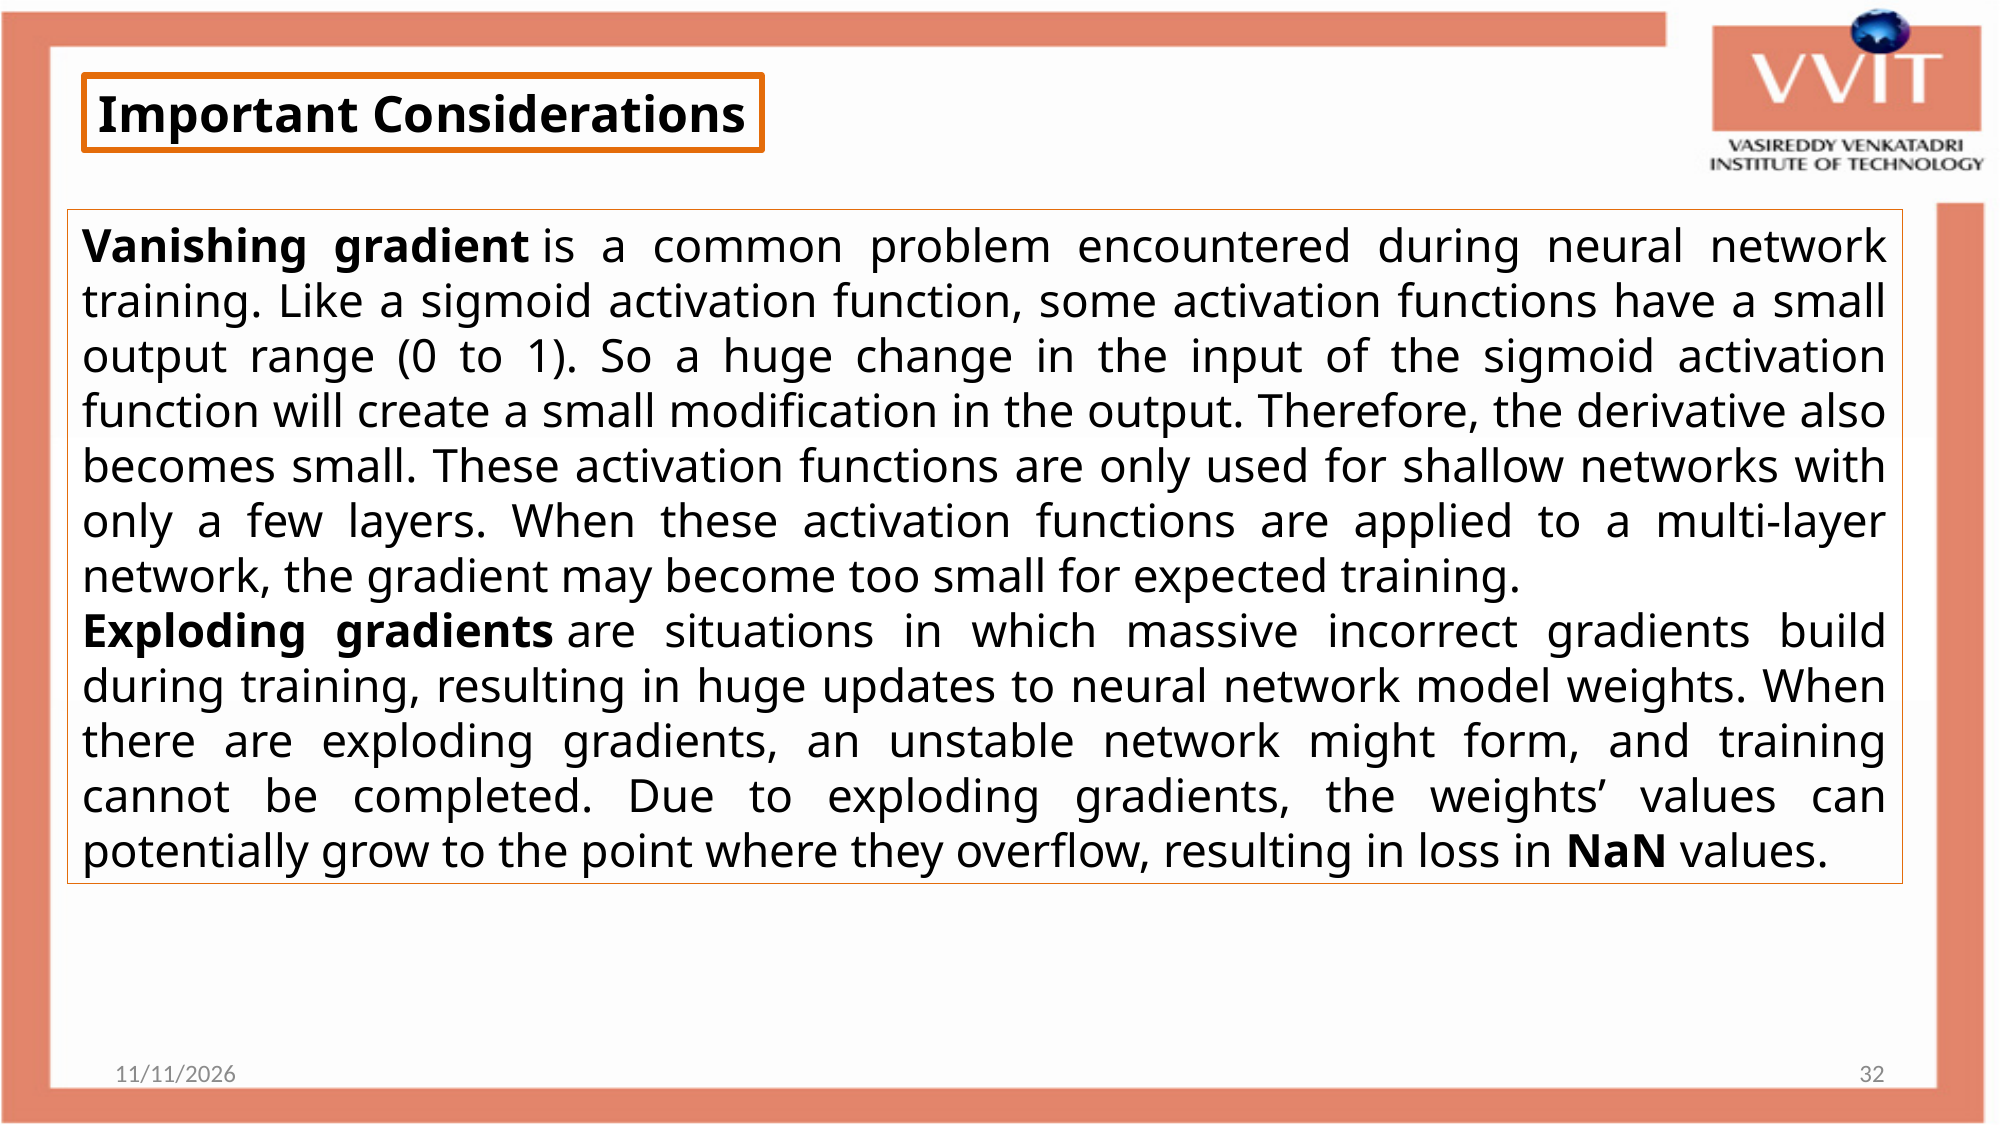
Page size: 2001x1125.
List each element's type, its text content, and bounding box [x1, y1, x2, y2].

picture [0, 0, 2001, 1125]
slide_number 32 [1433, 1042, 1900, 1103]
text_box Vanishing gradient is a common problem encountered during neural network training. Like a sigmoid activation function, some activation functions have a small output range (0 to 1). So a huge change in the input of the sigmoid activation function will create a small modification in the output. Therefore, the derivative also becomes small. These activation functions are only used for shallow networks with only a few layers. When these activation functions are applied to a multi-layer network, the gradient may become too small for expected training. Exploding gradients are situations in which massive incorrect gradients build during training, resulting in huge updates to neural network model weights. When there are exploding gradients, an unstable network might form, and training cannot be completed. Due to exploding gradients, the weights’ values can potentially grow to the point where they overflow, resulting in loss in NaN values. [67, 209, 1903, 884]
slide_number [99, 1042, 567, 1103]
text_box Important Considerations [84, 75, 762, 151]
